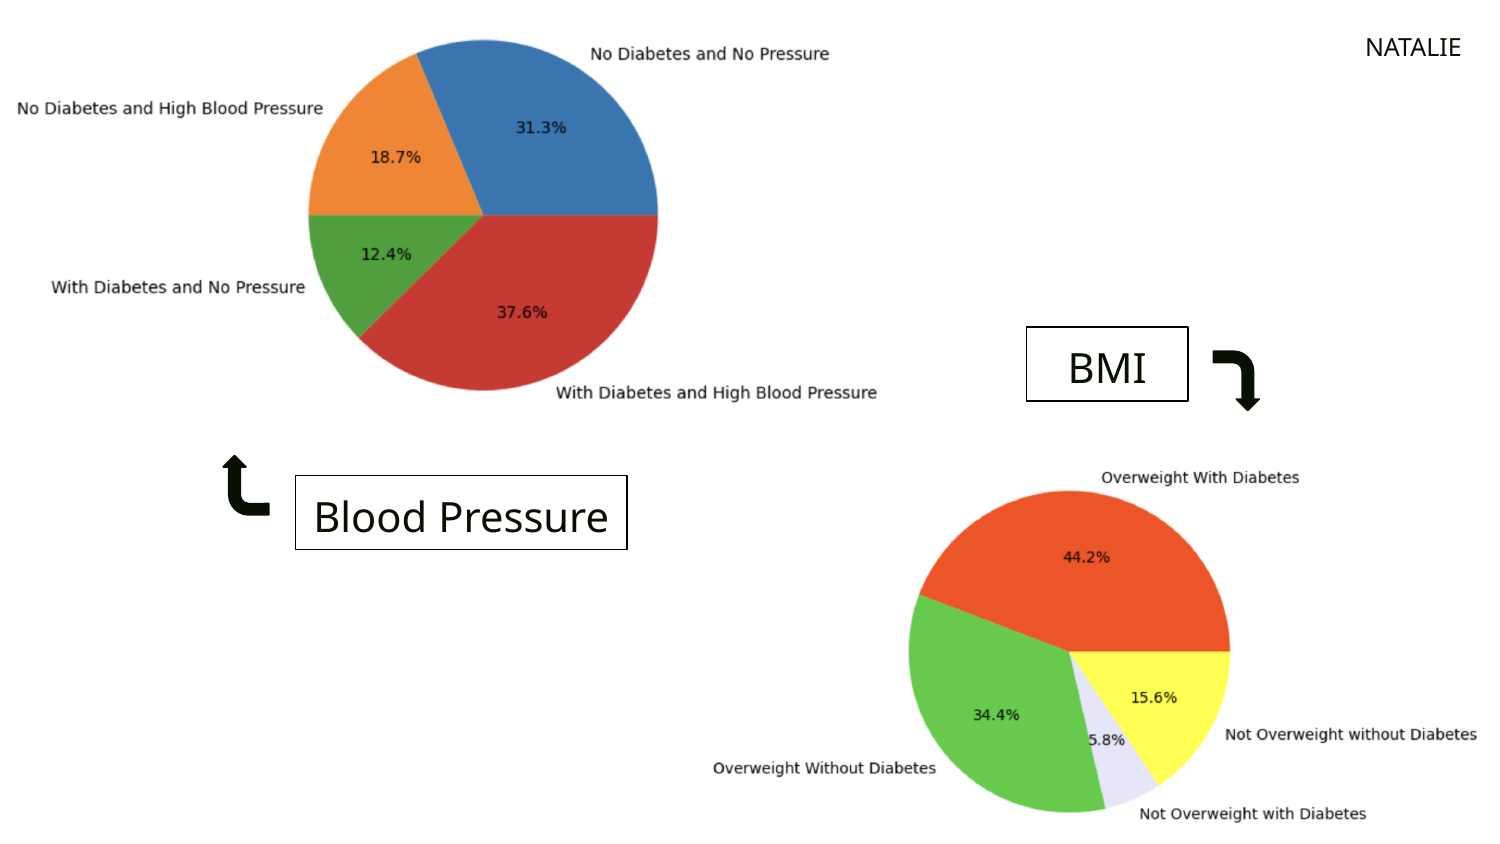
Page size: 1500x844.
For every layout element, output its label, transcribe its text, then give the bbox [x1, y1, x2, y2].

text_box [223, 455, 269, 515]
picture [0, 0, 896, 423]
picture [690, 449, 1500, 844]
title BMI [1026, 326, 1188, 401]
text_box [1213, 351, 1260, 411]
title Blood Pressure [295, 475, 627, 550]
subtitle NATALIE [1122, 16, 1478, 68]
